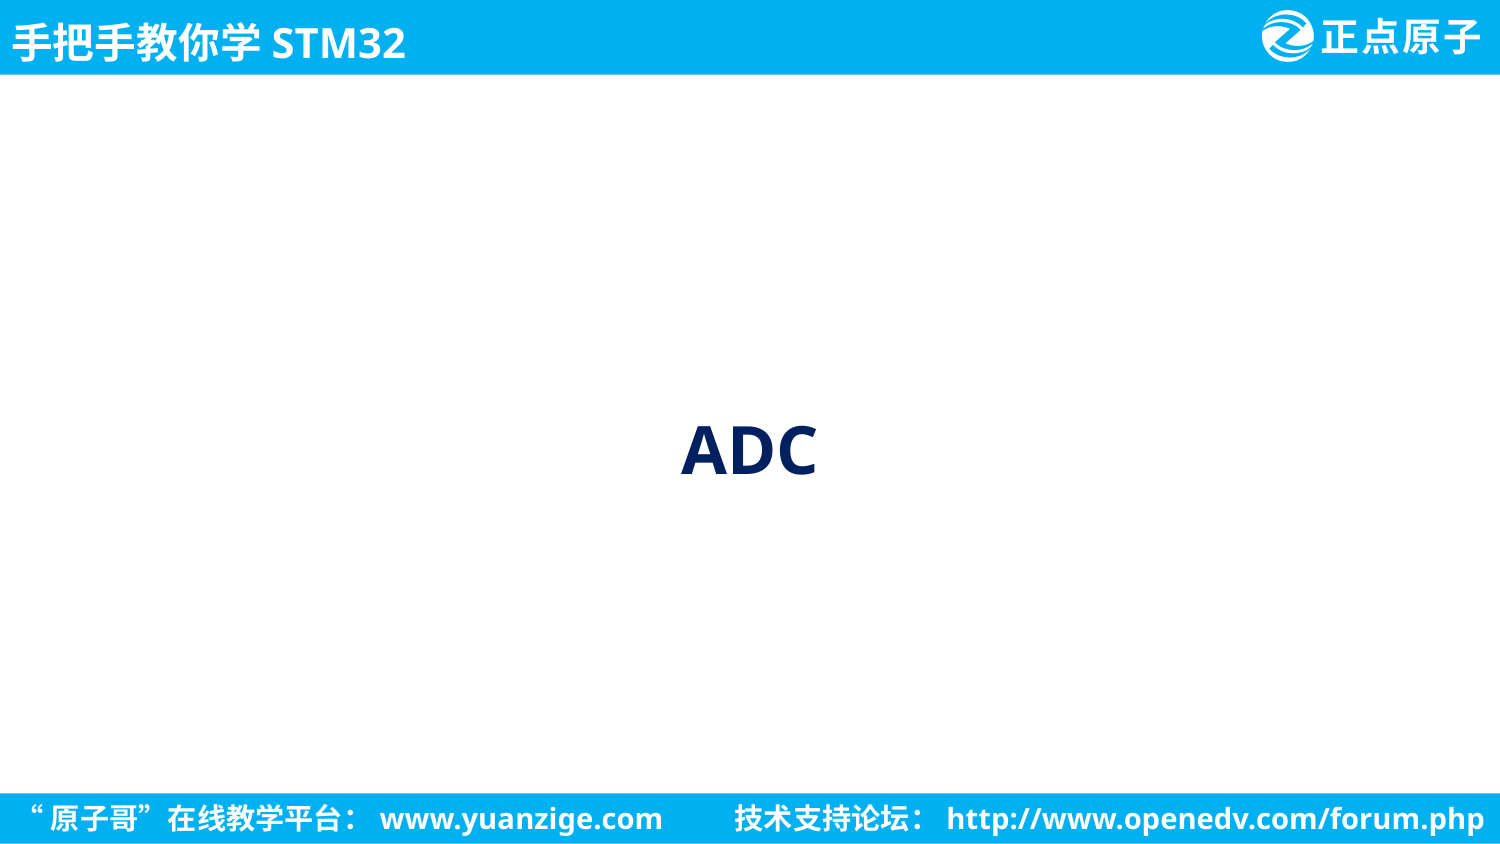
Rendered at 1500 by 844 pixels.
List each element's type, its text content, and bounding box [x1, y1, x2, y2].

picture [1404, 20, 1438, 54]
picture [1367, 18, 1396, 42]
picture [1412, 44, 1418, 52]
text_box [0, 0, 1500, 76]
picture [1267, 11, 1313, 45]
text_box 技术支持论坛：http://www.openedv.com/forum.php [544, 793, 1500, 843]
picture [1364, 45, 1370, 53]
text_box ADC [398, 364, 1102, 491]
text_box “原子哥”在线教学平台：www.yuanzige.com [0, 793, 544, 843]
text_box 手把手教你学STM32 [0, 0, 967, 75]
picture [1322, 21, 1357, 52]
picture [1445, 21, 1479, 54]
picture [1431, 44, 1438, 52]
picture [1263, 27, 1307, 61]
picture [1391, 45, 1397, 53]
